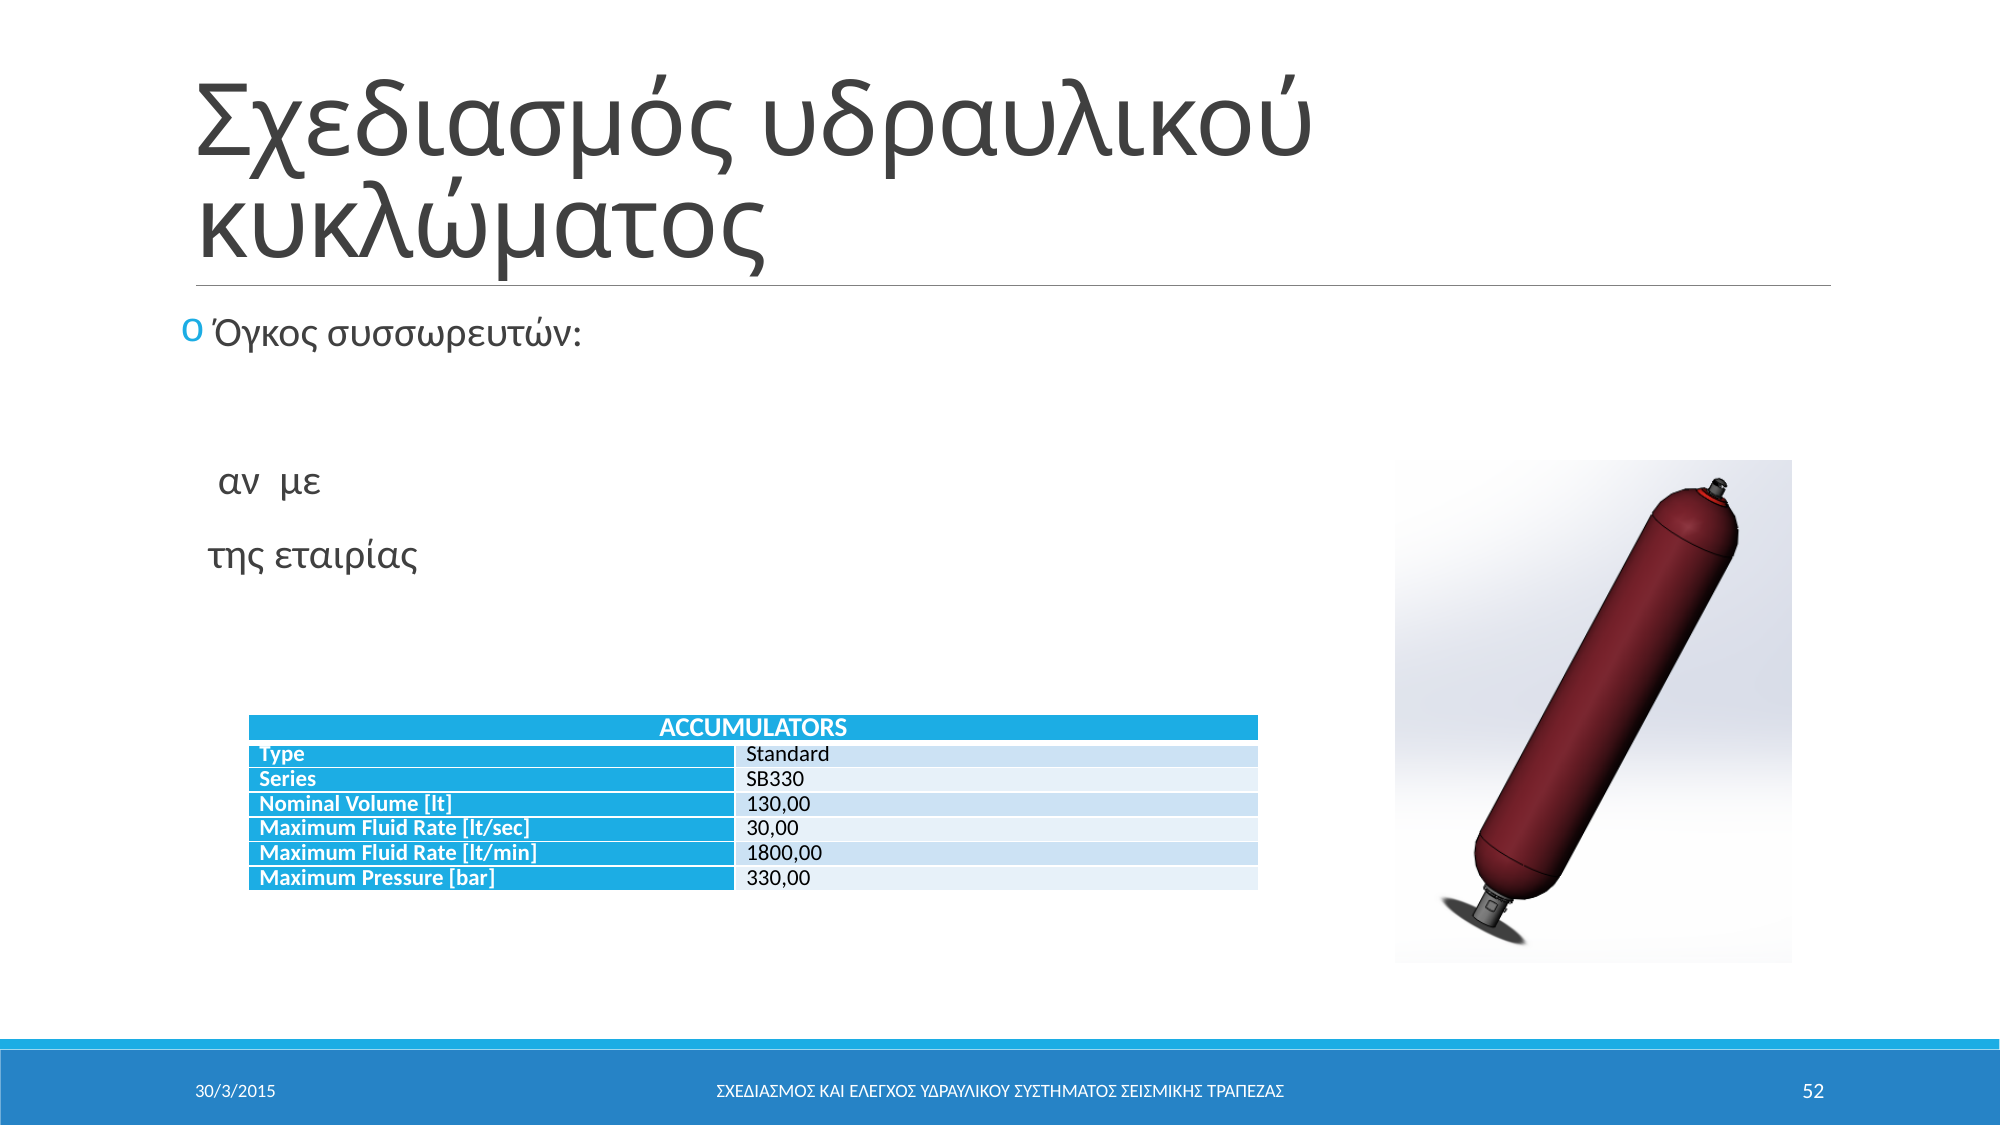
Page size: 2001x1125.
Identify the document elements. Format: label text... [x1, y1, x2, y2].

table_cell Maximum Fluid Rate [lt/sec] [249, 818, 734, 841]
table_cell 1800,00 [736, 842, 1258, 865]
table_cell Maximum Fluid Rate [lt/min] [249, 842, 734, 865]
table_cell Nominal Volume [lt] [249, 793, 734, 816]
table_cell Series [249, 768, 734, 791]
slide_number 52 [1624, 1059, 1840, 1120]
table_cell 330,00 [736, 867, 1258, 890]
table_cell SB330 [736, 768, 1258, 791]
table_cell Maximum Pressure [bar] [249, 867, 734, 890]
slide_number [180, 1059, 586, 1120]
table_cell 130,00 [736, 793, 1258, 816]
table_cell Type [249, 746, 734, 767]
footer ΣΧΕΔΙΑΣΜΟΣ ΚΑΙ ΕΛΕΓΧΟΣ ΥΔΡΑΥΛΙΚΟΥ ΣΥΣΤΗΜΑΤΟΣ ΣΕΙΣΜΙΚΗΣ ΤΡΑΠΕΖΑΣ [604, 1059, 1396, 1120]
table_cell Standard [736, 746, 1258, 767]
picture [1395, 460, 1792, 964]
table_header ACCUMULATORS [249, 715, 1258, 740]
title Σχεδιασμός υδραυλικού κυκλώματος [180, 47, 1830, 285]
table_cell 30,00 [736, 818, 1258, 841]
